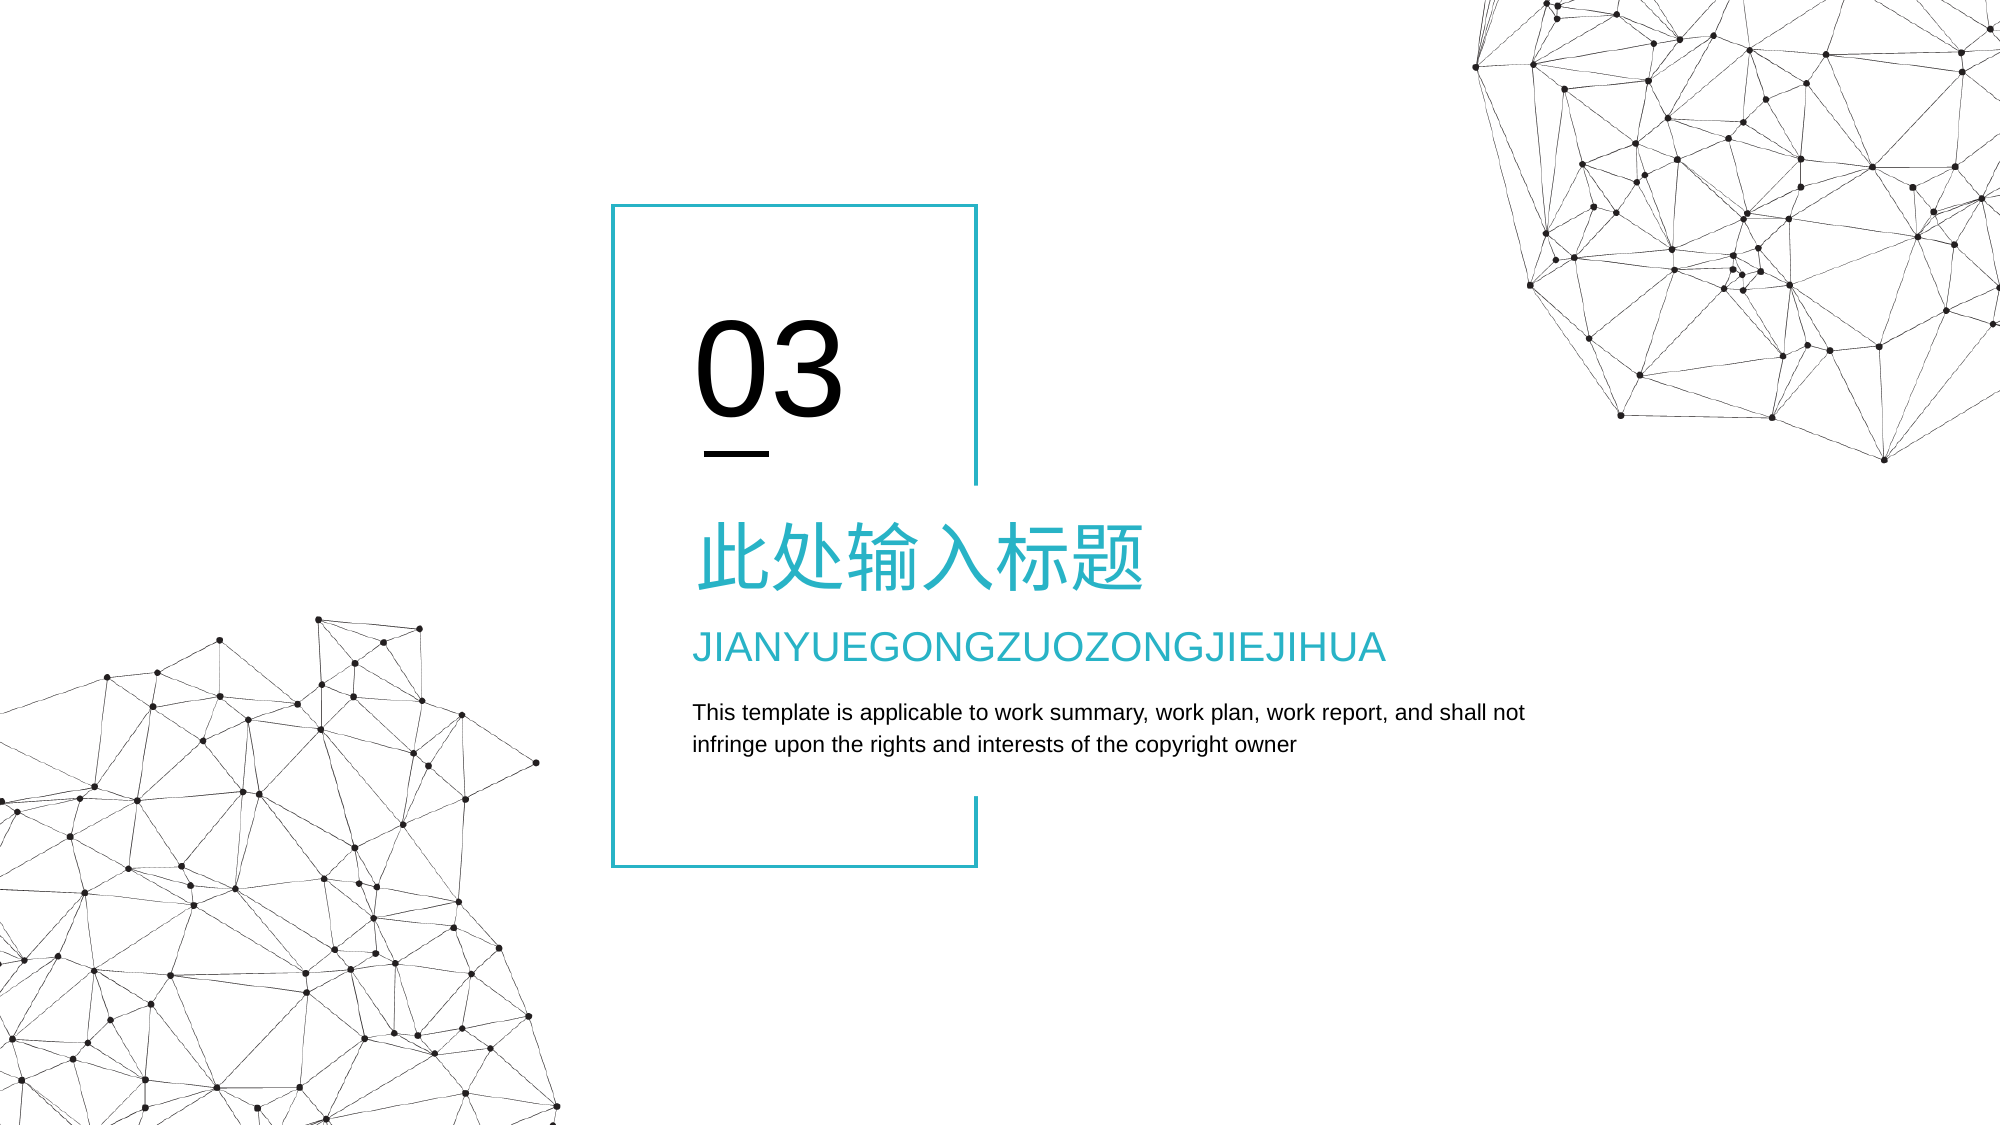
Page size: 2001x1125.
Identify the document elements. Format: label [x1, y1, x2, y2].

picture [0, 0, 2000, 1125]
text_box [613, 205, 1559, 867]
